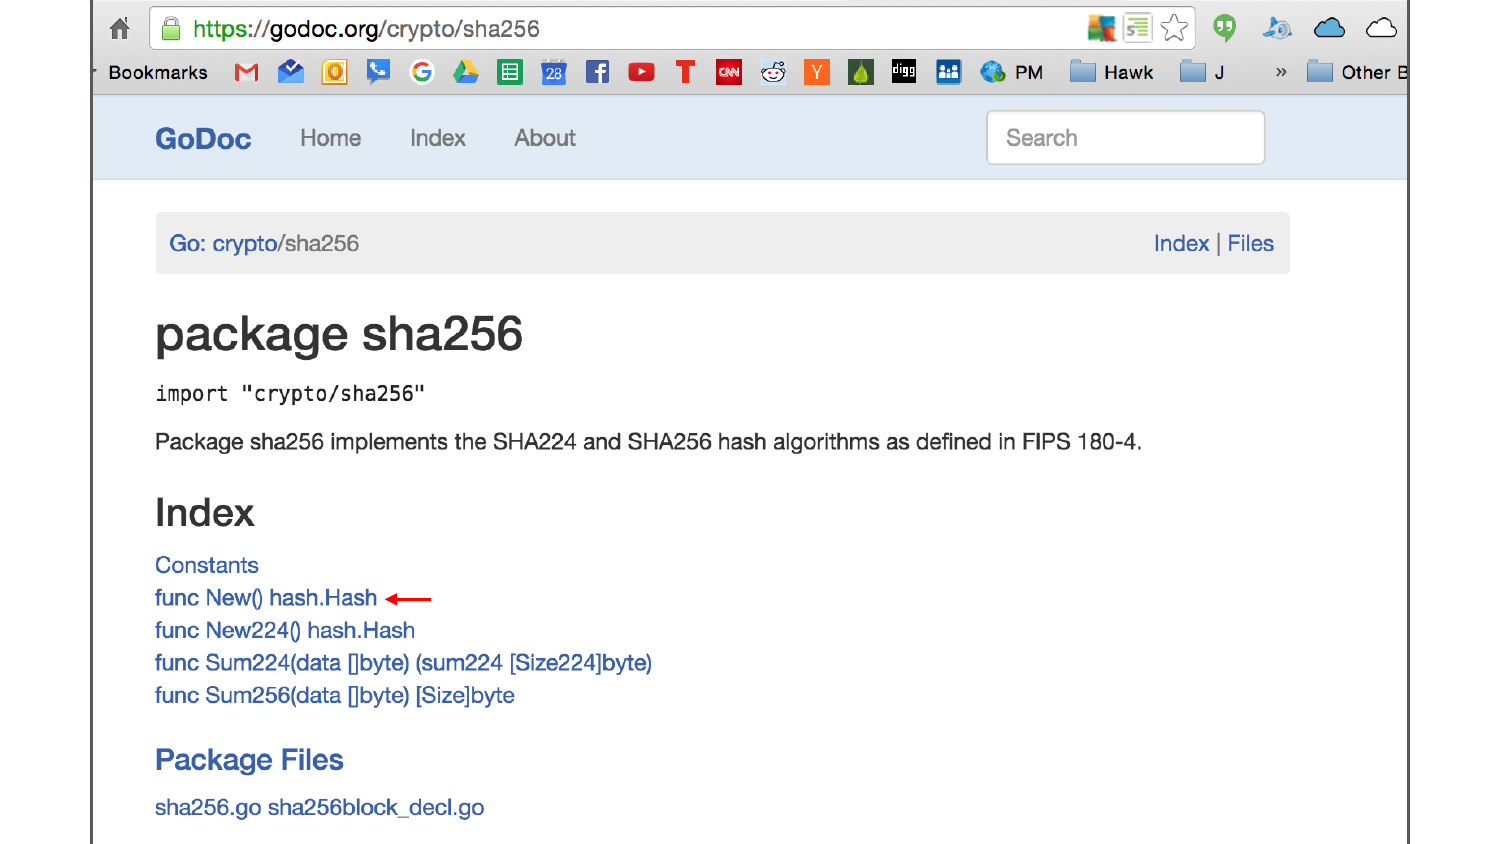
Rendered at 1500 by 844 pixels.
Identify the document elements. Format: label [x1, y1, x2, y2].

picture [92, 0, 1408, 844]
